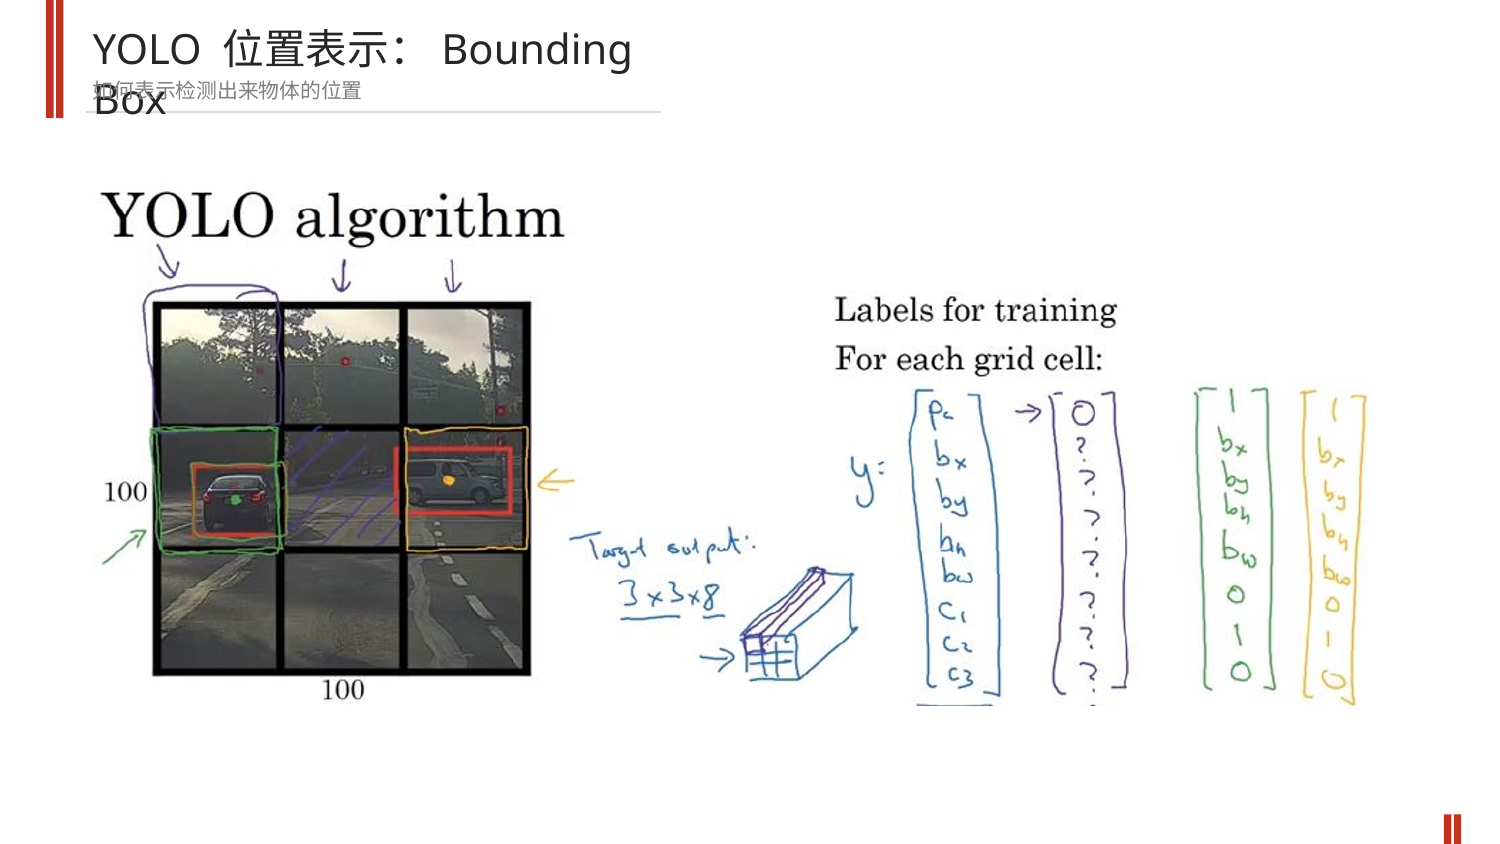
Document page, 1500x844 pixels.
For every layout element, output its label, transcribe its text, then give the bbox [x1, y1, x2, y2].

text_box YOLO 位置表示：Bounding Box [78, 111, 714, 131]
text_box 如何表示检测出来物体的位置 [78, 70, 714, 111]
text_box YOLO 位置表示：Bounding Box [78, 15, 714, 70]
picture [85, 177, 1370, 706]
